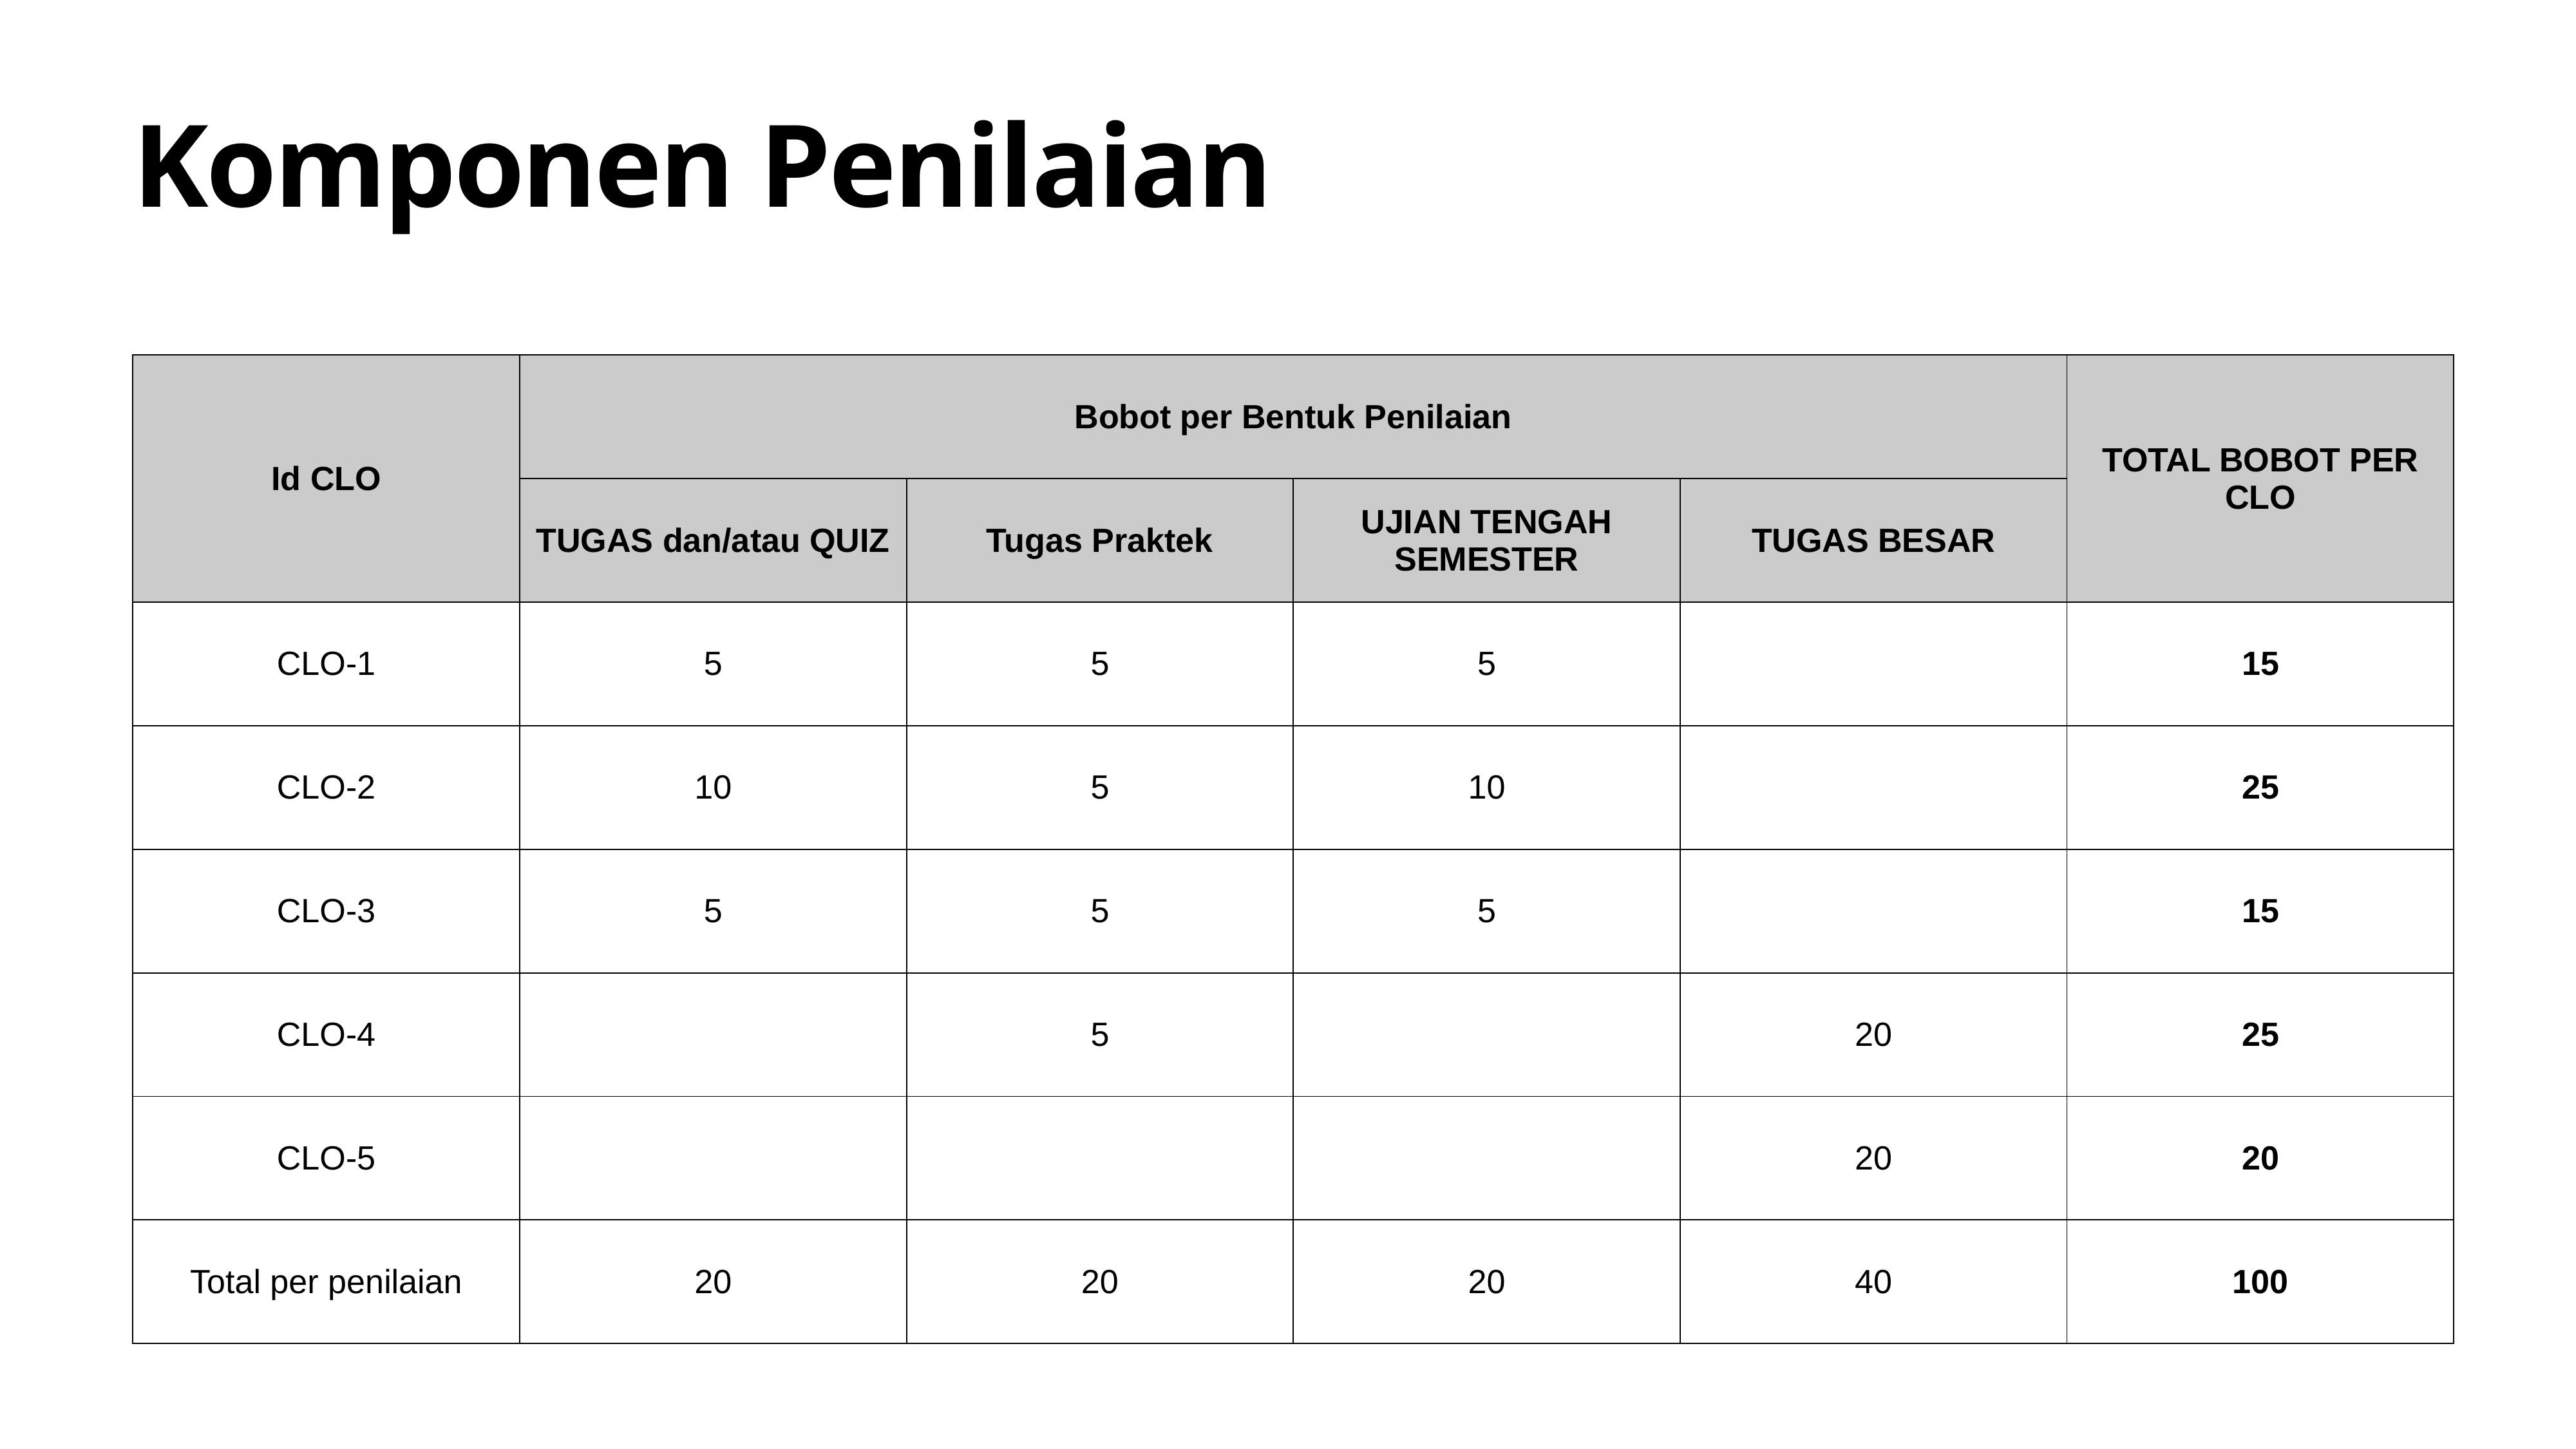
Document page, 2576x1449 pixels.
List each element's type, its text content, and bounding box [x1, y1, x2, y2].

table_cell 20 [1294, 1220, 1680, 1343]
table_cell [520, 1097, 906, 1219]
table_cell [1294, 974, 1680, 1096]
table_cell [1681, 850, 2067, 972]
table_cell 15 [2067, 850, 2453, 972]
table_cell 5 [1294, 850, 1680, 972]
table_cell 20 [520, 1220, 906, 1343]
table_cell Total per penilaian [133, 1220, 519, 1343]
table_header Id CLO [133, 355, 519, 601]
table_cell 100 [2067, 1220, 2453, 1343]
title Komponen Penilaian [127, 113, 2449, 266]
table_header Bobot per Bentuk Penilaian [520, 355, 2067, 478]
table_cell 5 [907, 603, 1293, 725]
table_cell 15 [2067, 603, 2453, 725]
table_cell 20 [2067, 1097, 2453, 1219]
table_header TOTAL BOBOT PER CLO [2067, 355, 2453, 601]
table_cell CLO-1 [133, 603, 519, 725]
table_cell TUGAS dan/atau QUIZ [520, 479, 906, 601]
table_cell CLO-5 [133, 1097, 519, 1219]
table_cell CLO-3 [133, 850, 519, 972]
table_cell [1294, 1097, 1680, 1219]
table_cell Tugas Praktek [907, 479, 1293, 601]
table_cell [1681, 726, 2067, 849]
table_cell 20 [1681, 974, 2067, 1096]
table_cell [520, 974, 906, 1096]
table_cell CLO-4 [133, 974, 519, 1096]
table_cell CLO-2 [133, 726, 519, 849]
table_cell 20 [1681, 1097, 2067, 1219]
table_cell 5 [907, 850, 1293, 972]
table_cell 40 [1681, 1220, 2067, 1343]
table_cell 20 [907, 1220, 1293, 1343]
table_cell 5 [520, 603, 906, 725]
table_cell 10 [1294, 726, 1680, 849]
table_cell 25 [2067, 726, 2453, 849]
table_cell 5 [907, 726, 1293, 849]
table_cell 5 [907, 974, 1293, 1096]
table_cell 10 [520, 726, 906, 849]
table_cell 25 [2067, 974, 2453, 1096]
table_cell UJIAN TENGAH SEMESTER [1294, 479, 1680, 601]
table_cell [907, 1097, 1293, 1219]
table_cell 5 [1294, 603, 1680, 725]
table_cell TUGAS BESAR [1681, 479, 2067, 601]
table_cell [1681, 603, 2067, 725]
table_cell 5 [520, 850, 906, 972]
